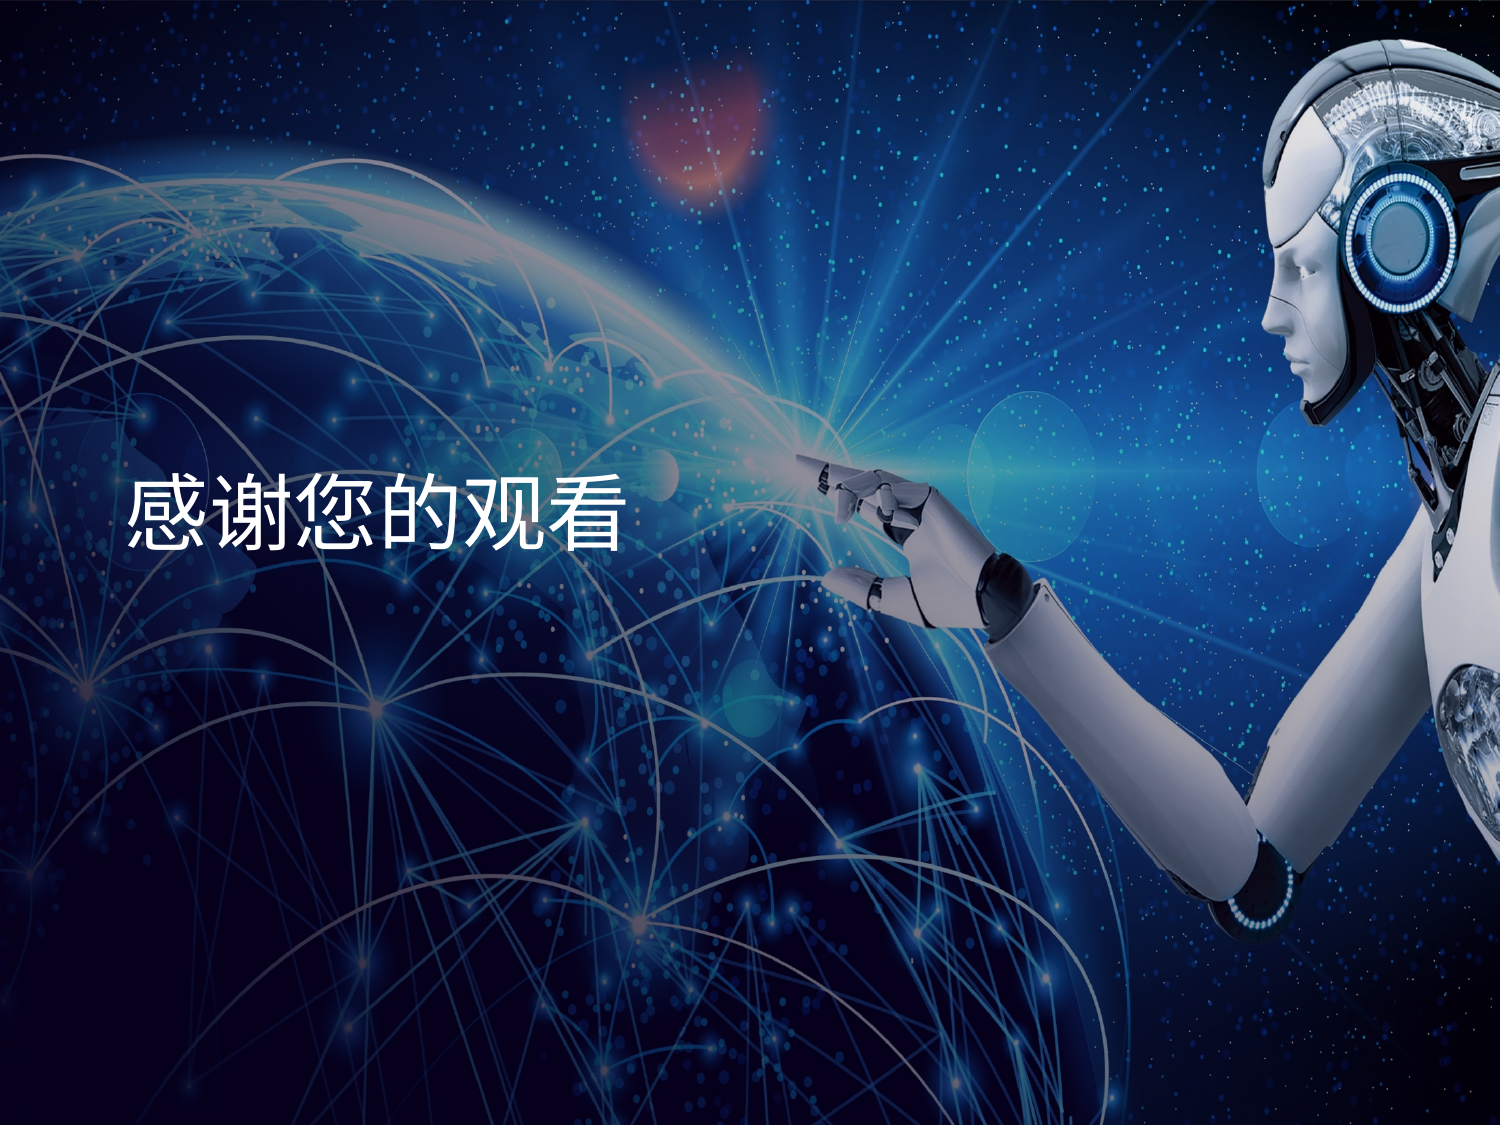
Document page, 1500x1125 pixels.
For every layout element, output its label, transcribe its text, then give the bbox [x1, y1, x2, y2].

text_box 感谢您的观看 [109, 452, 647, 569]
picture [177, 0, 1500, 1125]
